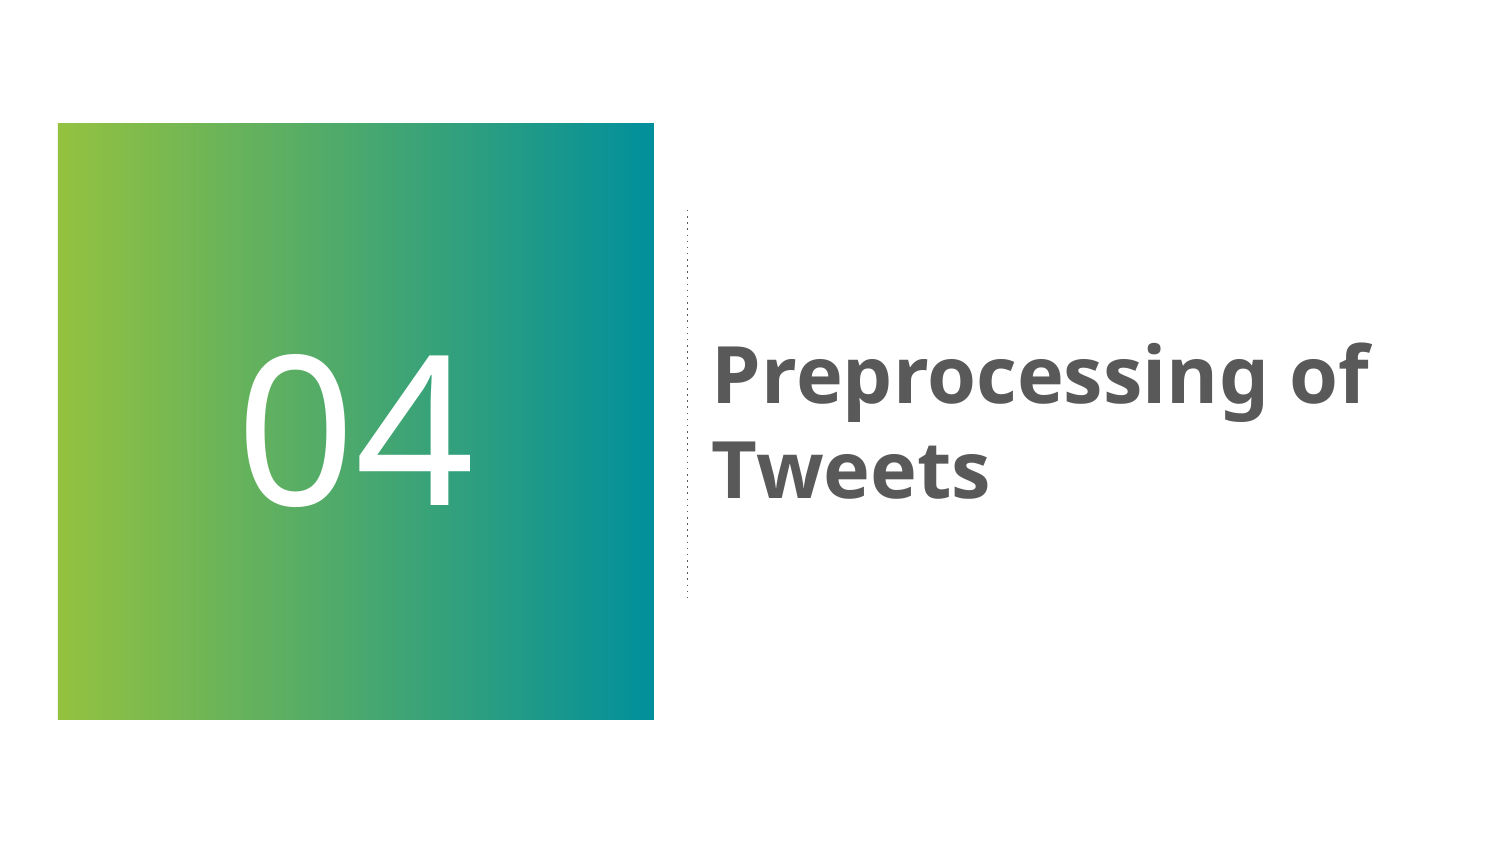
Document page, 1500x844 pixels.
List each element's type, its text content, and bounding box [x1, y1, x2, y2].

title d [709, 280, 1414, 588]
text_box Preprocessing of Tweets [711, 280, 1450, 558]
text_box 04 [57, 123, 654, 720]
